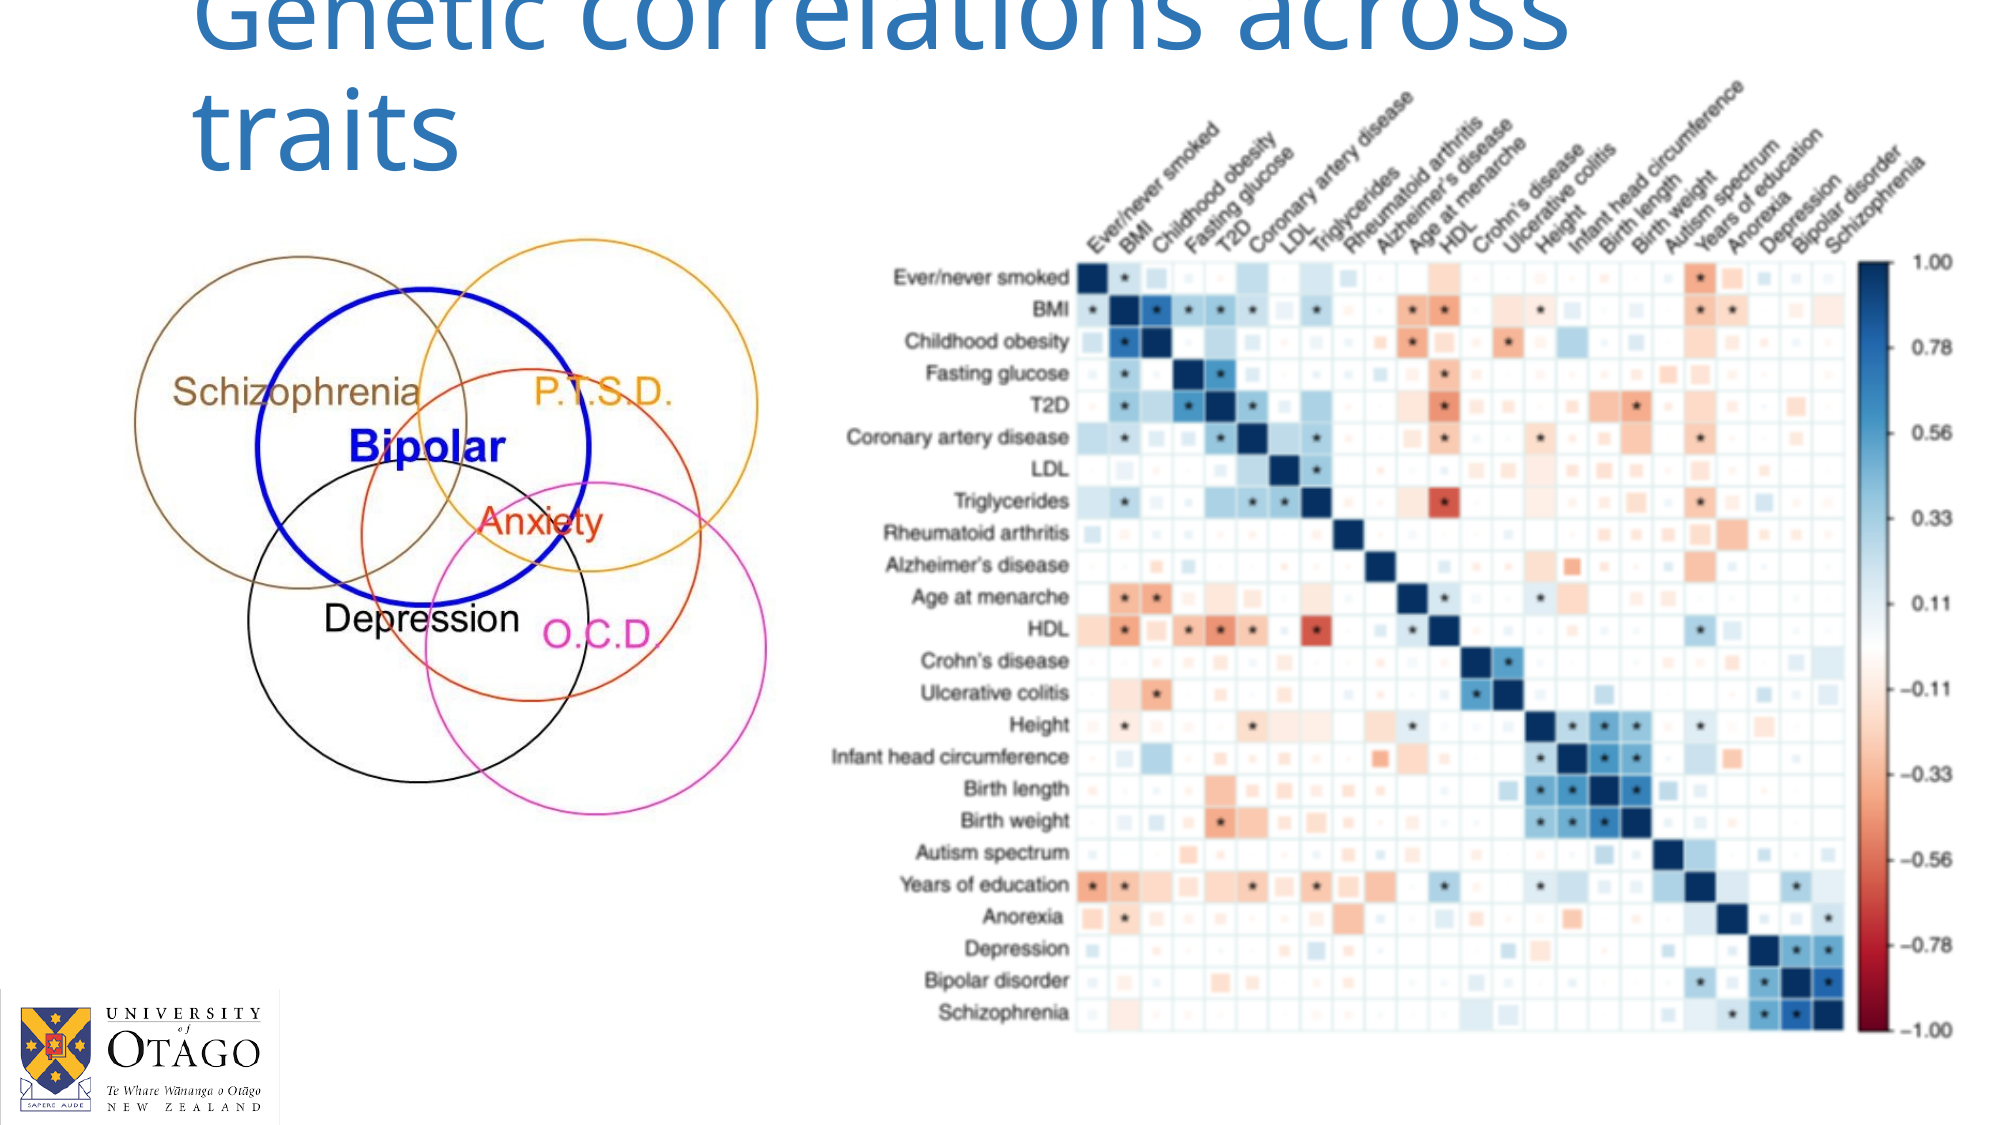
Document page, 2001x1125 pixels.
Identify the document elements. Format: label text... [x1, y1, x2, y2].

picture [0, 989, 280, 1125]
picture [73, 73, 1997, 1068]
title Genetic correlations across traits [176, 0, 1839, 176]
